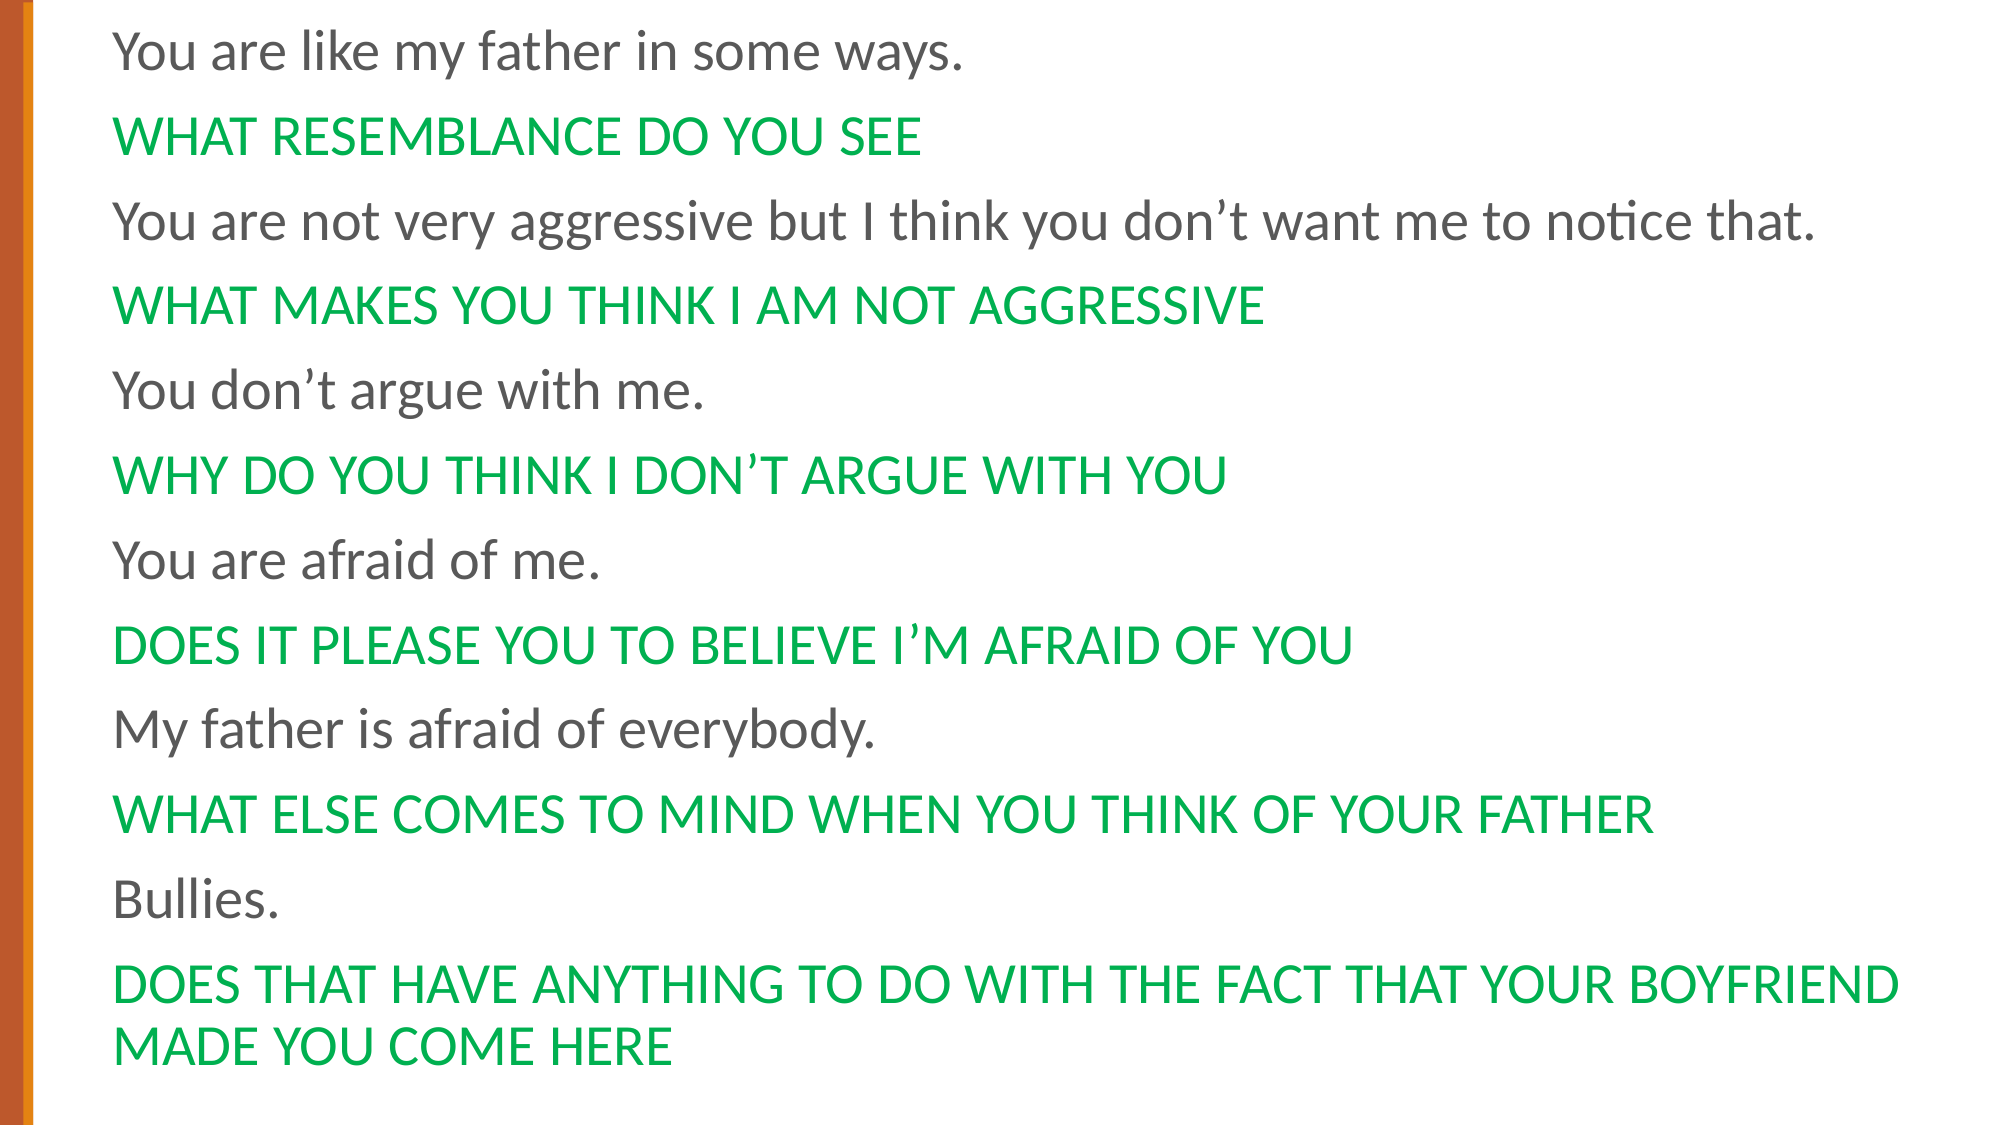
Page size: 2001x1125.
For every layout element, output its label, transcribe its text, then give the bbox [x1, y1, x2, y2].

list You are like my father in some ways. WHAT RESEMBLANCE DO YOU SEE You are not very aggressive but I think you don’t want me to notice that. WHAT MAKES YOU THINK I AM NOT AGGRESSIVE You don’t argue with me. WHY DO YOU THINK I DON’T ARGUE WITH YOU You are afraid of me. DOES IT PLEASE YOU TO BELIEVE I’M AFRAID OF YOU My father is afraid of everybody. WHAT ELSE COMES TO MIND WHEN YOU THINK OF YOUR FATHER Bullies. DOES THAT HAVE ANYTHING TO DO WITH THE FACT THAT YOUR BOYFRIEND MADE YOU COME HERE [112, 13, 1938, 1112]
